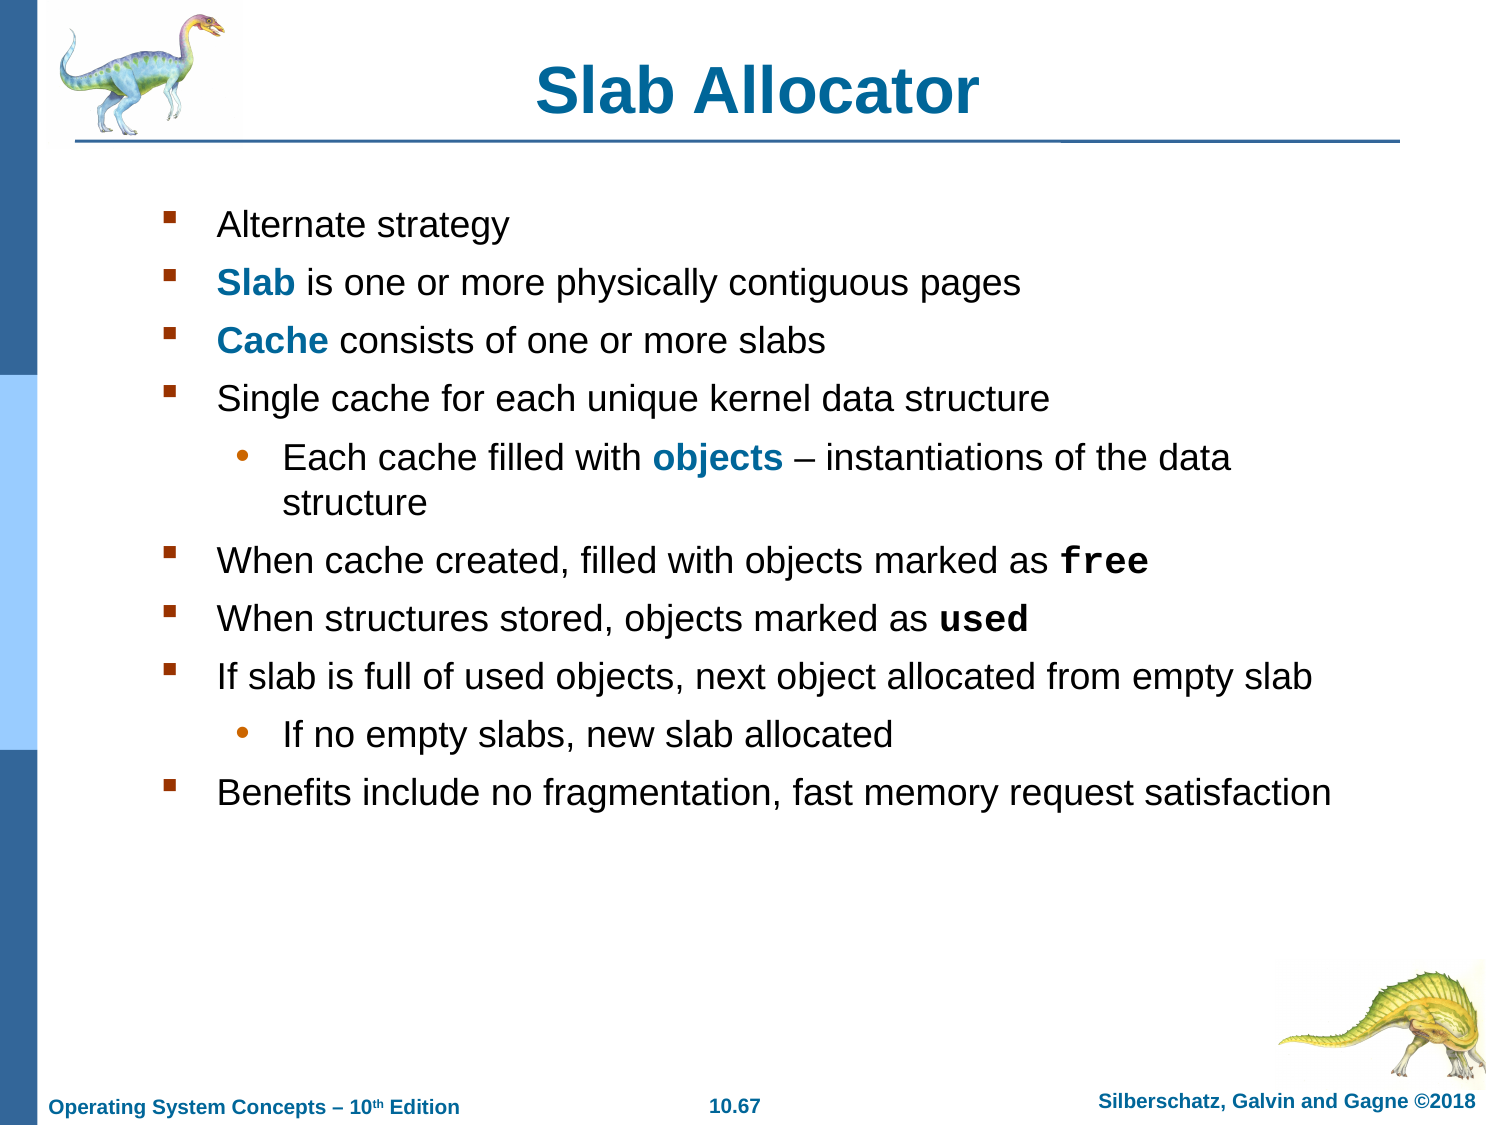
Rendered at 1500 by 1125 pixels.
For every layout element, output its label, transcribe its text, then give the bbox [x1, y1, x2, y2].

title Slab Allocator [134, 40, 1383, 135]
picture [46, 0, 243, 149]
list Alternate strategy Slab is one or more physically contiguous pages Cache consists of one or more slabs Single cache for each unique kernel data structure Each cache filled with objects – instantiations of the data structure When cache created, filled with objects marked as free When structures stored, objects marked as used If slab is full of used objects, next object allocated from empty slab If no empty slabs, new slab allocated Benefits include no fragmentation, fast memory request satisfaction [145, 192, 1393, 1021]
picture [1275, 959, 1486, 1090]
